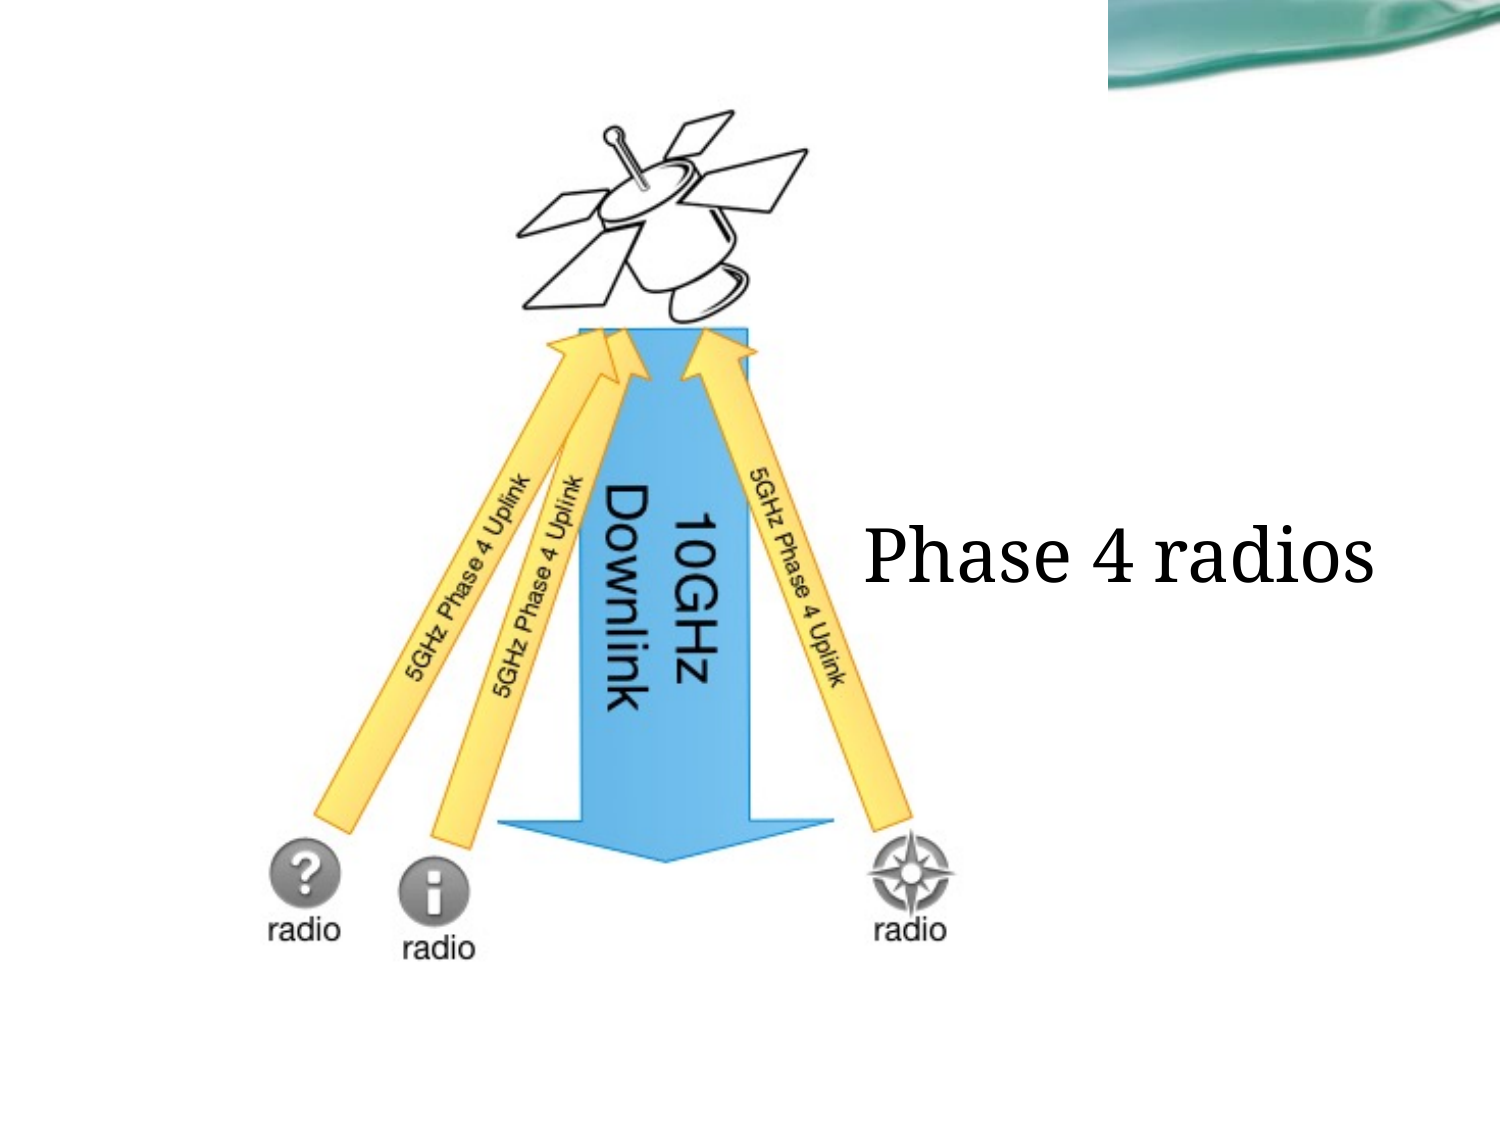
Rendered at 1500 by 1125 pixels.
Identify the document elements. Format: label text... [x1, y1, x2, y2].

picture [0, 0, 1500, 1125]
text_box Phase 4 radios [1114, 499, 1392, 605]
